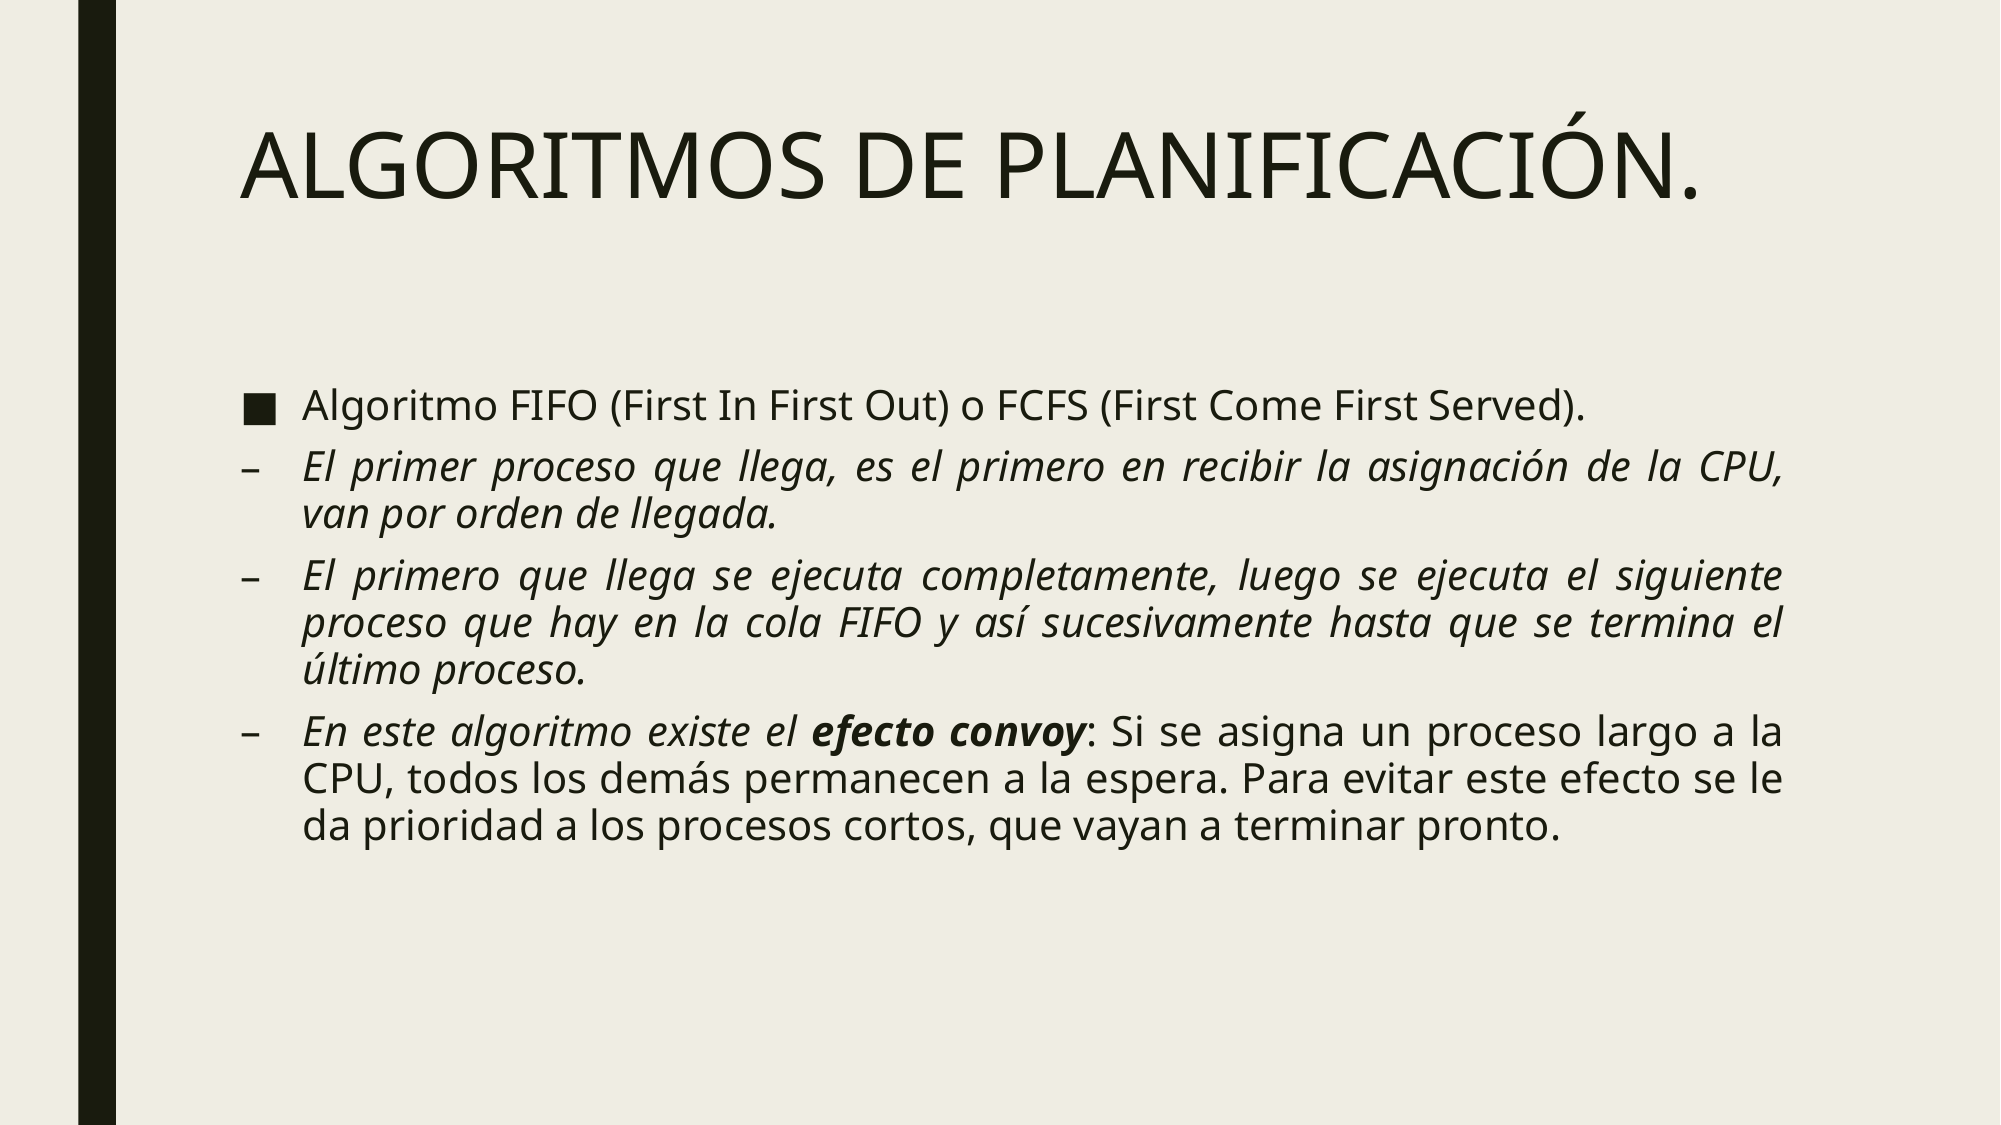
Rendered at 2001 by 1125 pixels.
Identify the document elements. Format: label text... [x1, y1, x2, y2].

list Algoritmo FIFO (First In First Out) o FCFS (First Come First Served). El primer proceso que llega, es el primero en recibir la asignación de la CPU, van por orden de llegada. El primero que llega se ejecuta completamente, luego se ejecuta el siguiente proceso que hay en la cola FIFO y así sucesivamente hasta que se termina el último proceso. En este algoritmo existe el efecto convoy: Si se asigna un proceso largo a la CPU, todos los demás permanecen a la espera. Para evitar este efecto se le da prioridad a los procesos cortos, que vayan a terminar pronto. [225, 375, 1800, 963]
title ALGORITMOS DE PLANIFICACIÓN. [225, 112, 1800, 357]
